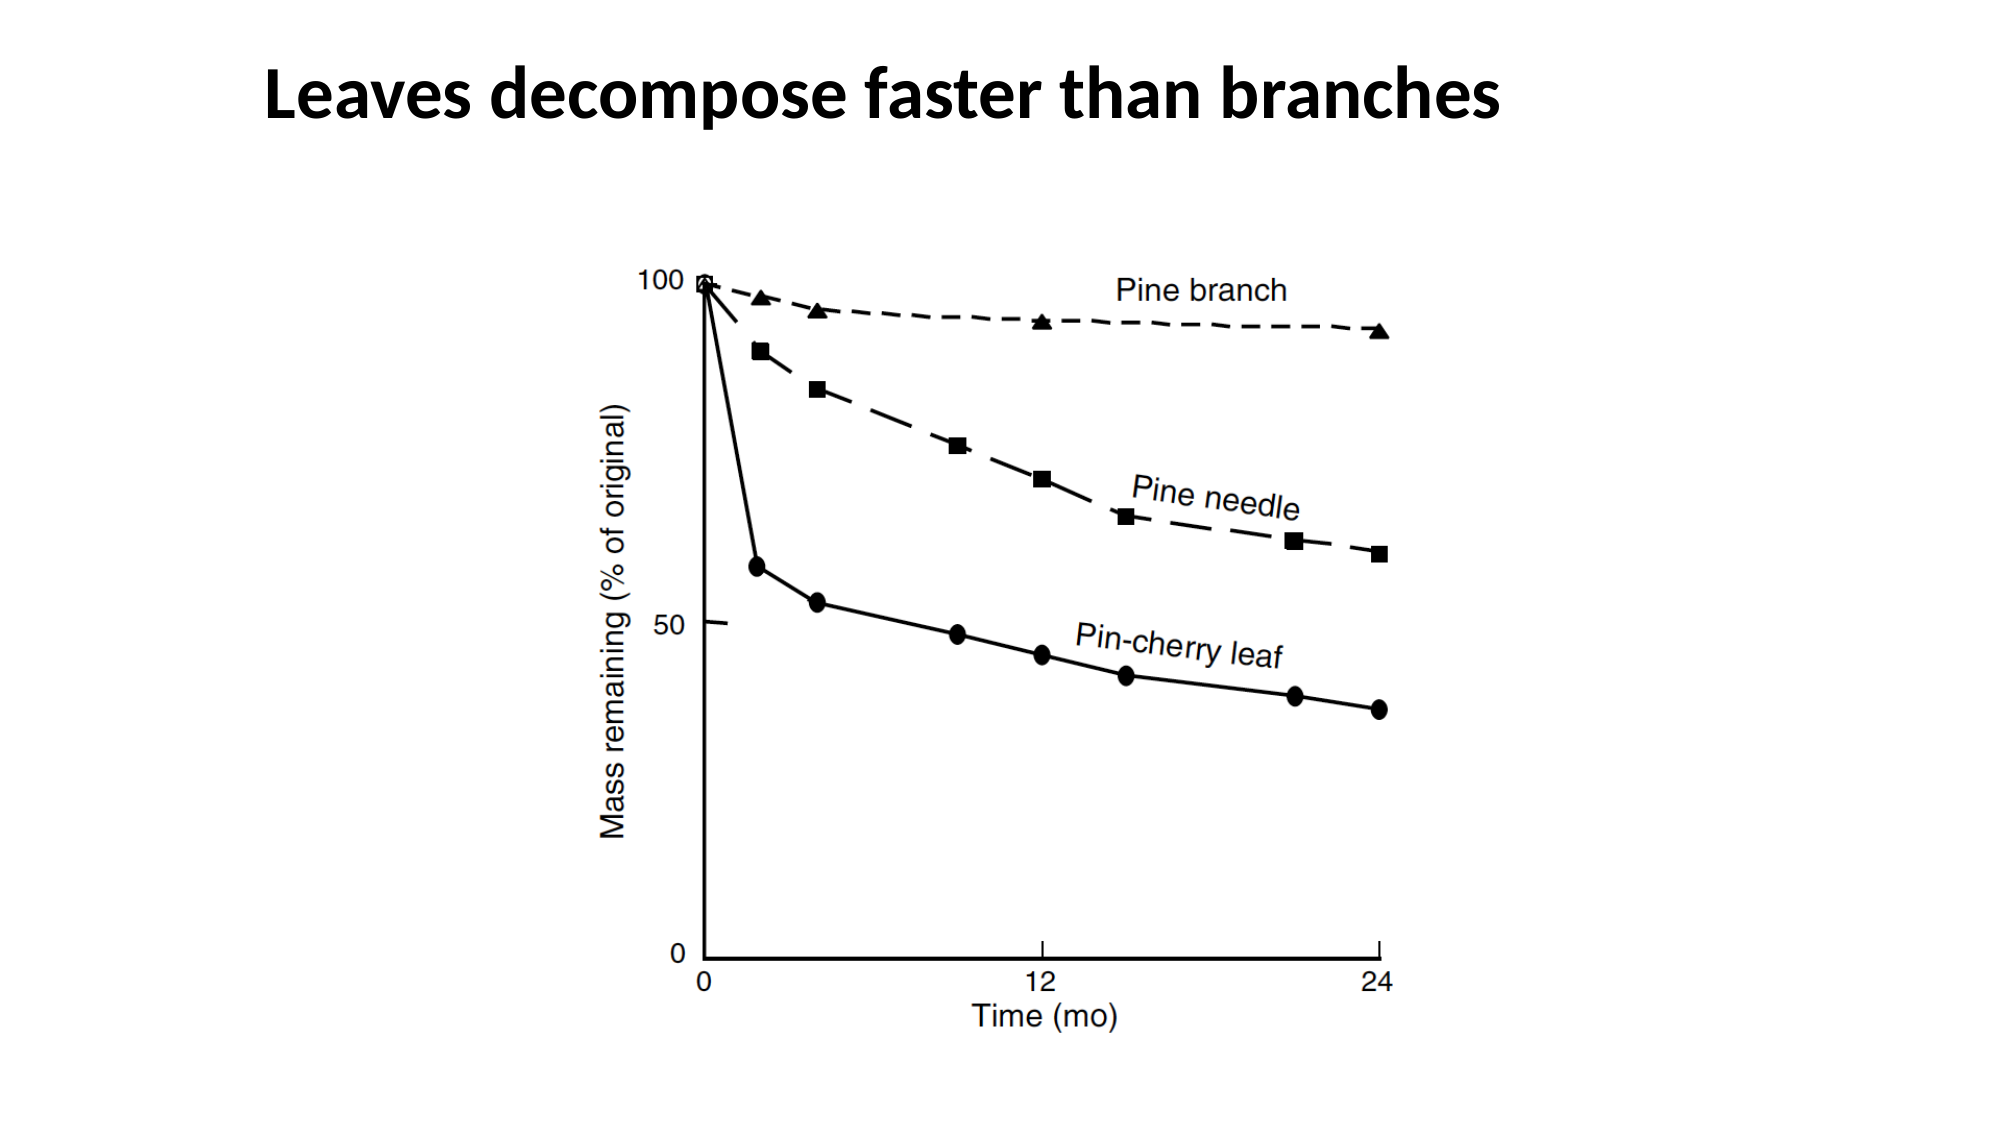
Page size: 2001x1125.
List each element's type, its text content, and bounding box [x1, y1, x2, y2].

picture [543, 232, 1515, 1088]
text_box Leaves decompose faster than branches [249, 35, 1654, 141]
